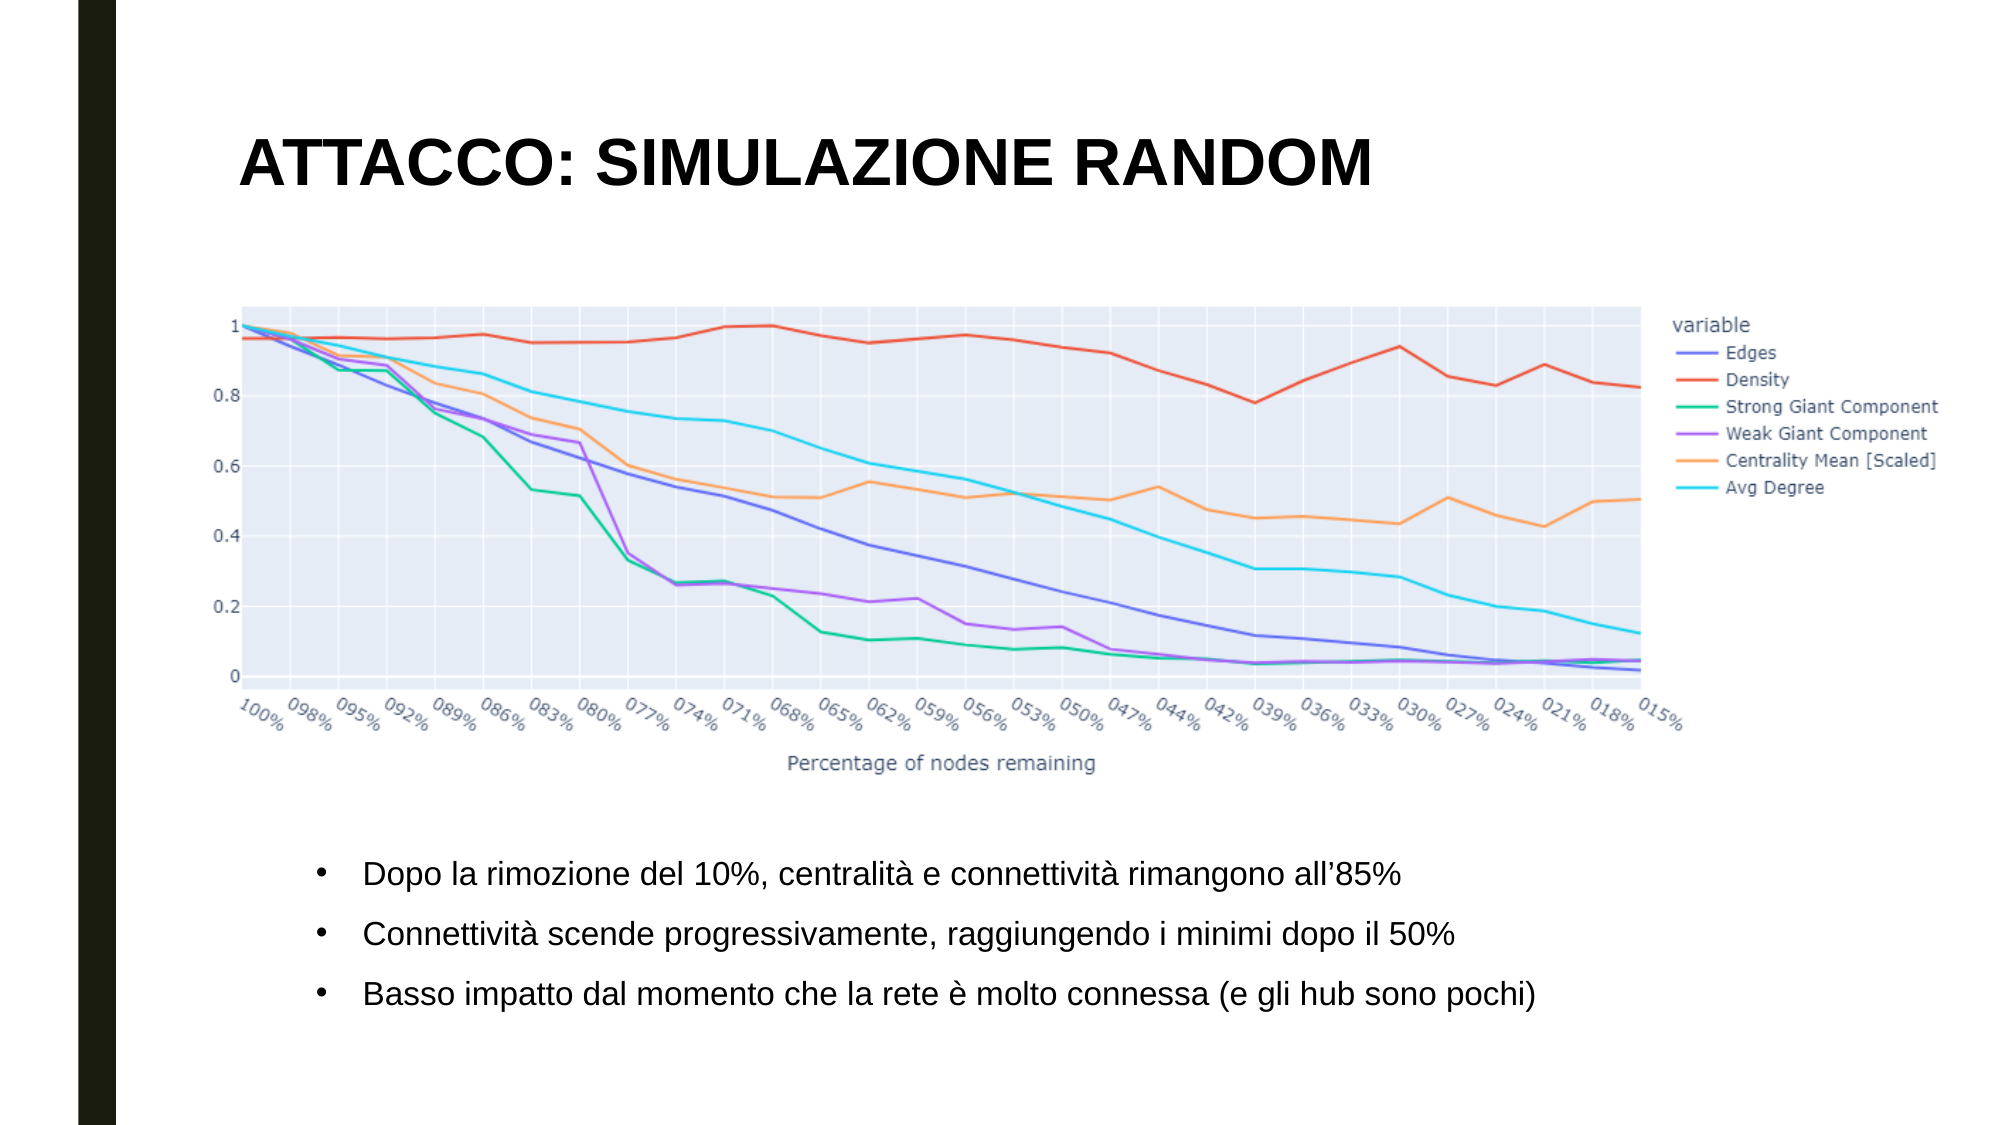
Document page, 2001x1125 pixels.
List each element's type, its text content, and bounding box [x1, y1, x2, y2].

title Attacco: Simulazione Random [223, 120, 1867, 261]
text_box Dopo la rimozione del 10%, centralità e connettività rimangono all’85% Connettività scende progressivamente, raggiungendo i minimi dopo il 50% Basso impatto dal momento che la rete è molto connessa (e gli hub sono pochi) [301, 825, 1699, 1020]
picture [194, 269, 1945, 780]
